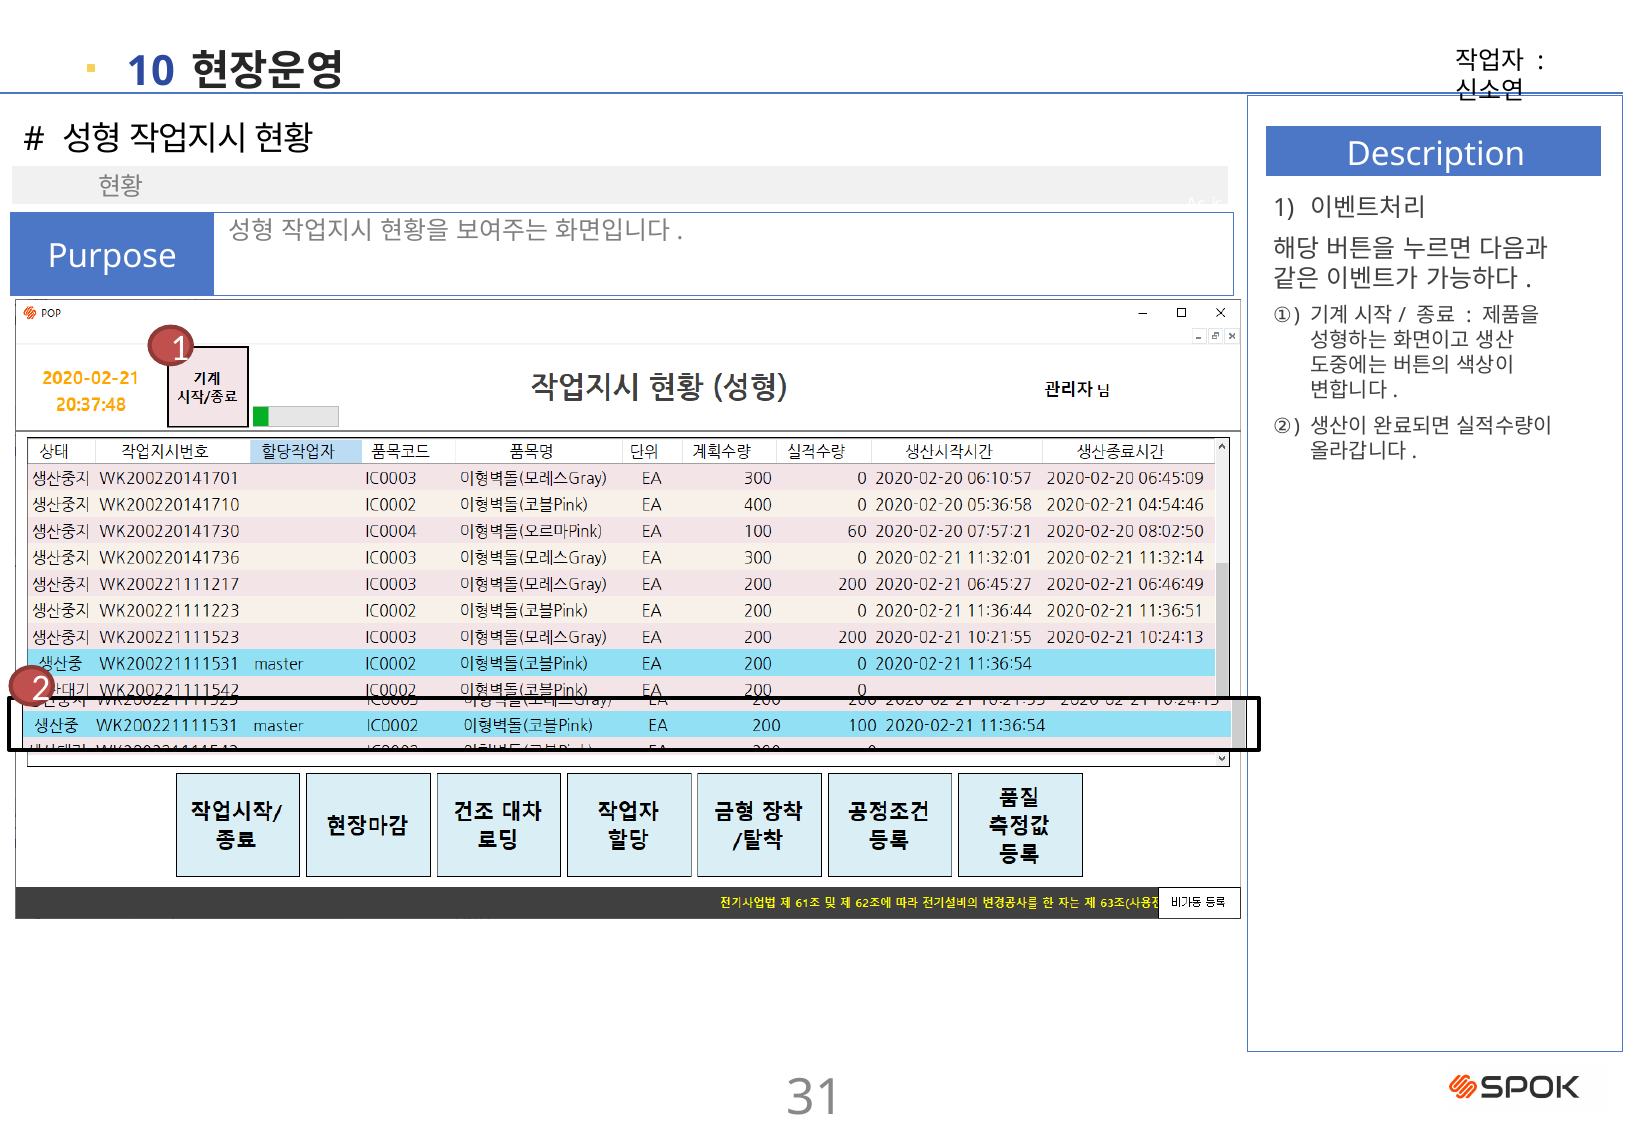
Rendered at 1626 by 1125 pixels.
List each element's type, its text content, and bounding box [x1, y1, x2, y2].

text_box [11, 166, 1229, 189]
picture [10, 699, 1258, 749]
slide_number 31 [483, 1064, 1142, 1125]
text_box 작업자 : 신소연 [1440, 37, 1625, 94]
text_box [10, 190, 1234, 297]
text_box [0, 92, 1623, 1052]
picture [1449, 1060, 1610, 1114]
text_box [87, 42, 408, 91]
